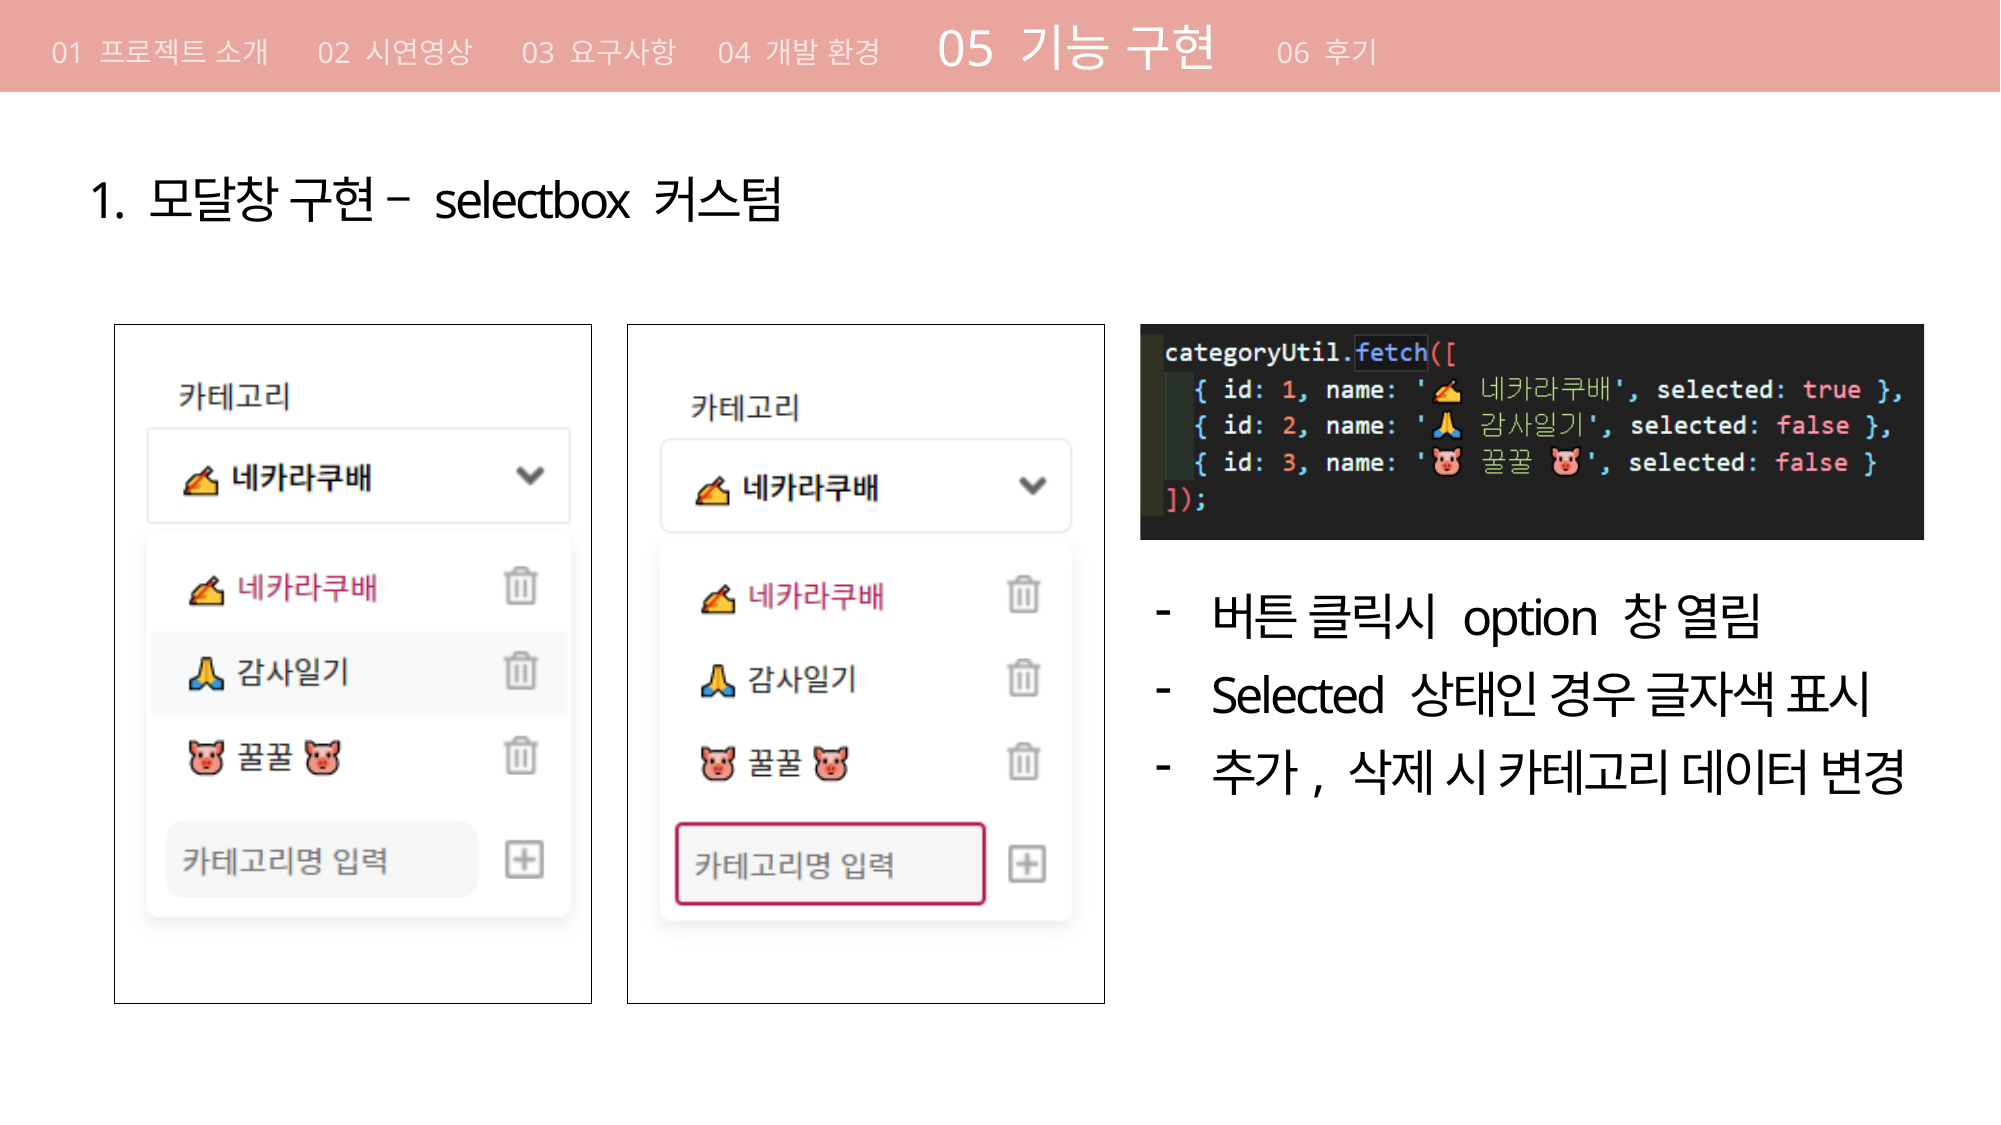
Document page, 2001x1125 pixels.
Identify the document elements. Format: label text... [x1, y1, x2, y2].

text_box 01 프로젝트 소개 02 시연영상 03 요구사항 04 개발 환경 [36, 26, 897, 77]
text_box 06 후기 [1261, 26, 1394, 77]
picture [627, 324, 1105, 1004]
text_box [0, 0, 2000, 93]
picture [114, 324, 592, 1004]
text_box 05 기능 구현 [923, 8, 1233, 84]
text_box 버튼 클릭시 option 창 열림 Selected 상태인 경우 글자색 표시 추가, 삭제 시 카테고리 데이터 변경 [1139, 526, 2000, 920]
picture [1140, 324, 1925, 540]
text_box 1. 모달창 구현 – selectbox 커스텀 [72, 126, 1014, 252]
